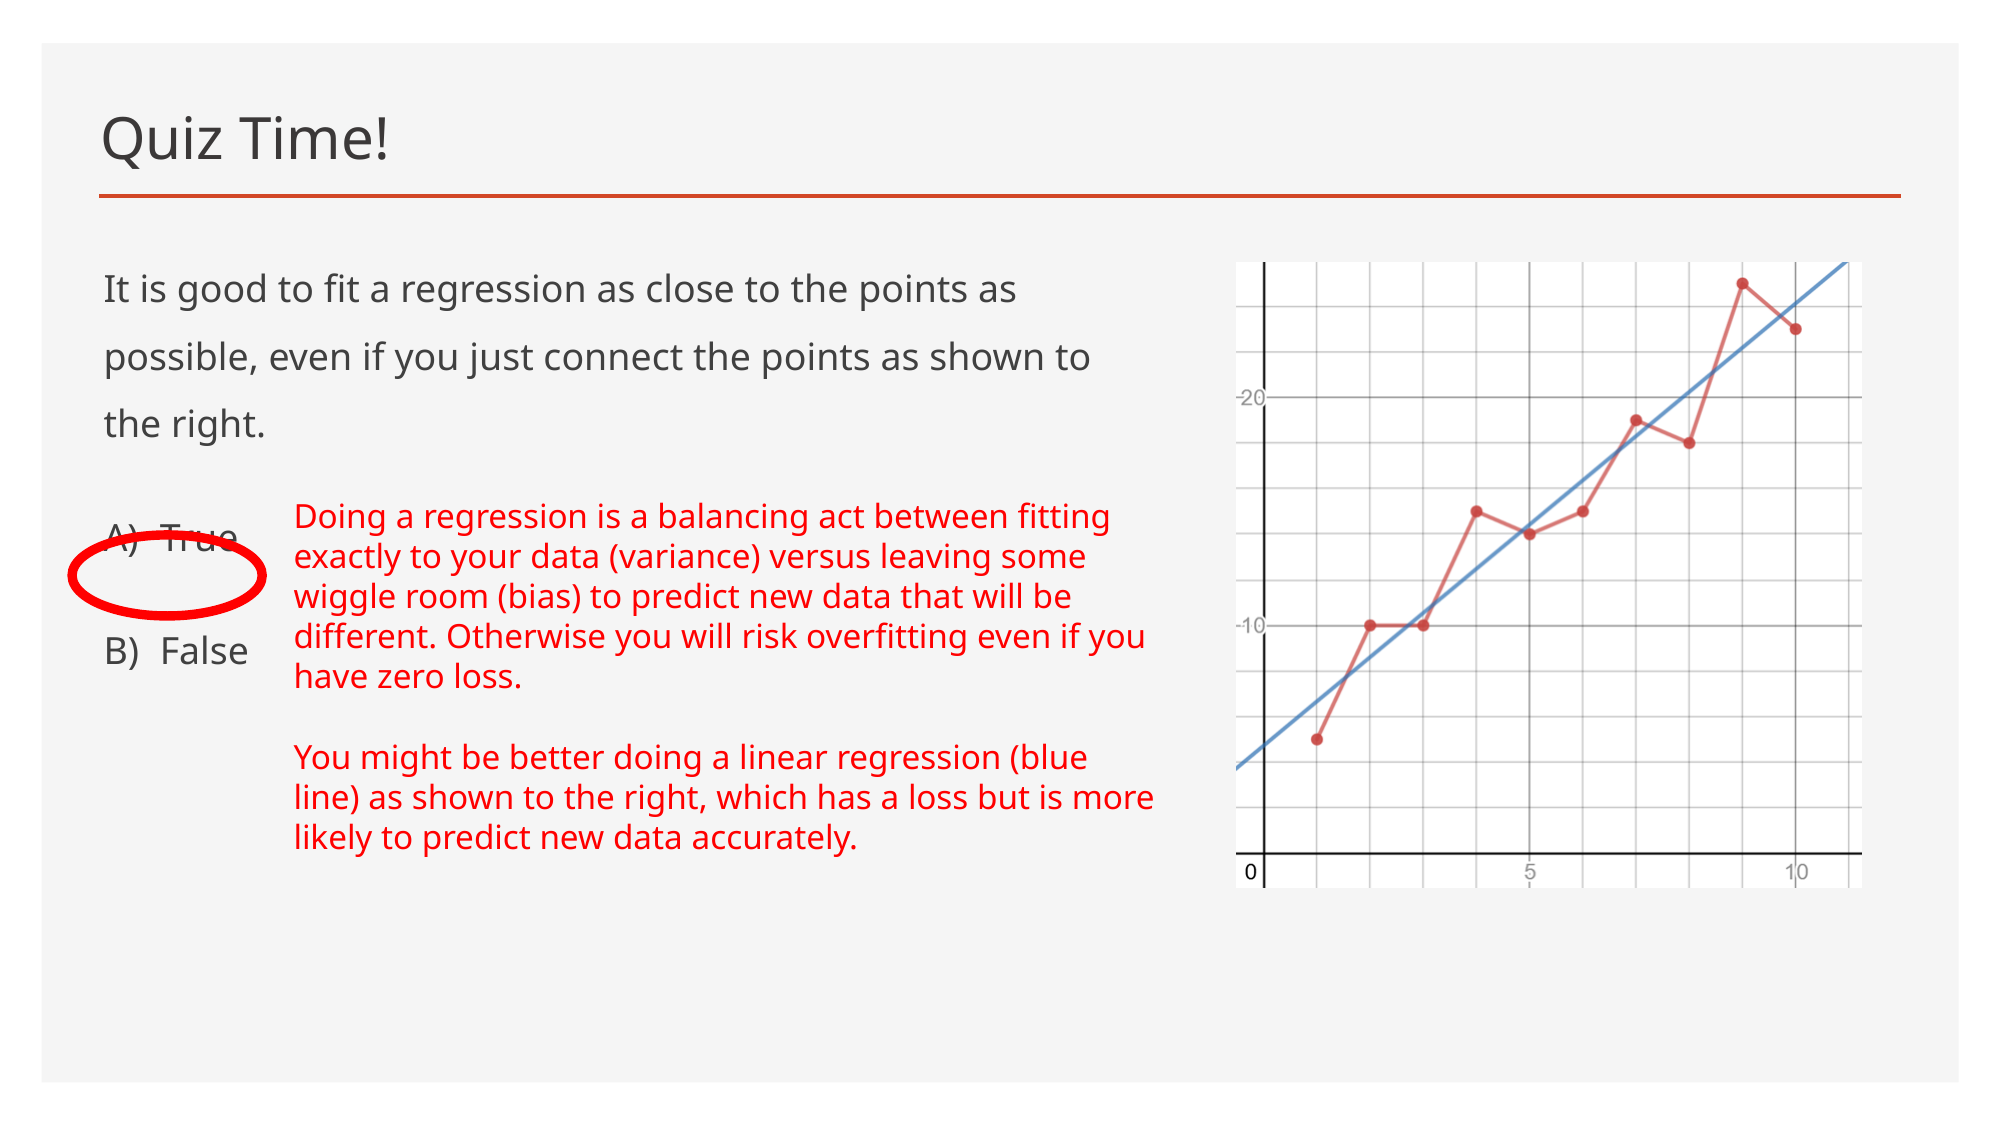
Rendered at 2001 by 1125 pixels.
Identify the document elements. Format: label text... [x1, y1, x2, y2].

text_box Doing a regression is a balancing act between fitting exactly to your data (variance) versus leaving some wiggle room (bias) to predict new data that will be different. Otherwise you will risk overfitting even if you have zero loss. You might be better doing a linear regression (blue line) as shown to the right, which has a loss but is more likely to predict new data accurately. [278, 487, 1177, 945]
list It is good to fit a regression as close to the points as possible, even if you just connect the points as shown to the right. True False [88, 235, 1137, 888]
picture [1236, 262, 1862, 888]
text_box [71, 533, 264, 617]
title Quiz Time! [85, 73, 1214, 179]
